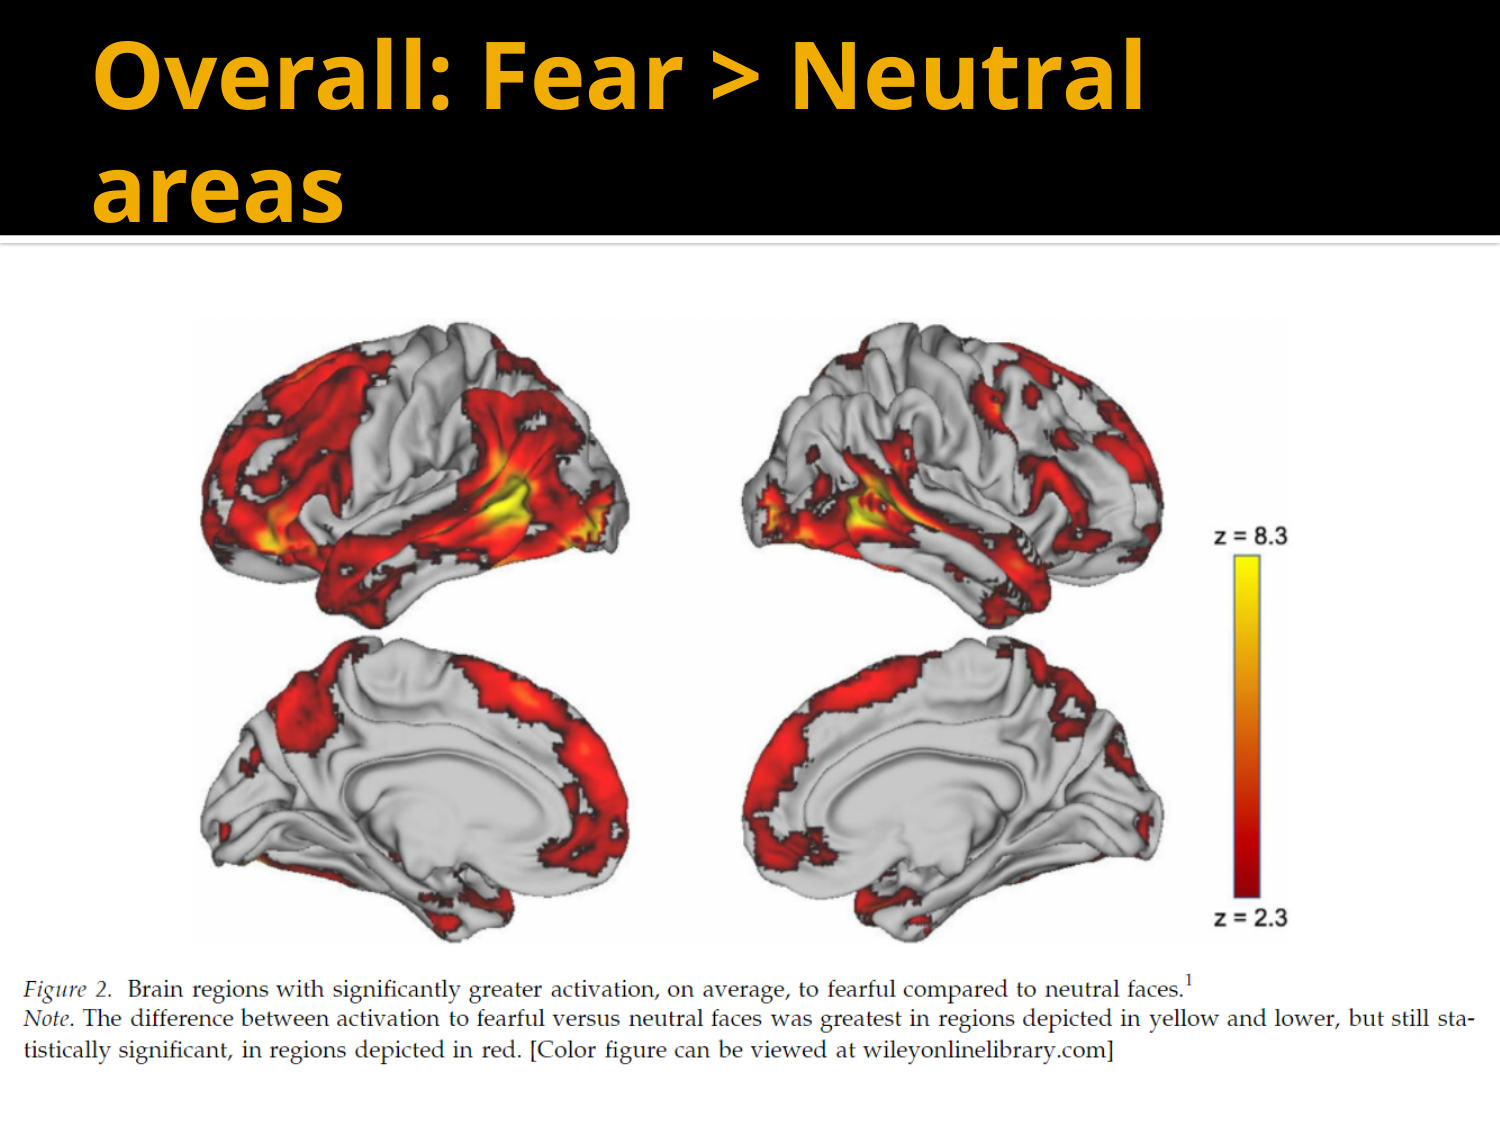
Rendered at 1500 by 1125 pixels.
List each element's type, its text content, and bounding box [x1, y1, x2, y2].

picture [0, 296, 1500, 1089]
title Overall: Fear > Neutral areas [75, 25, 1425, 231]
